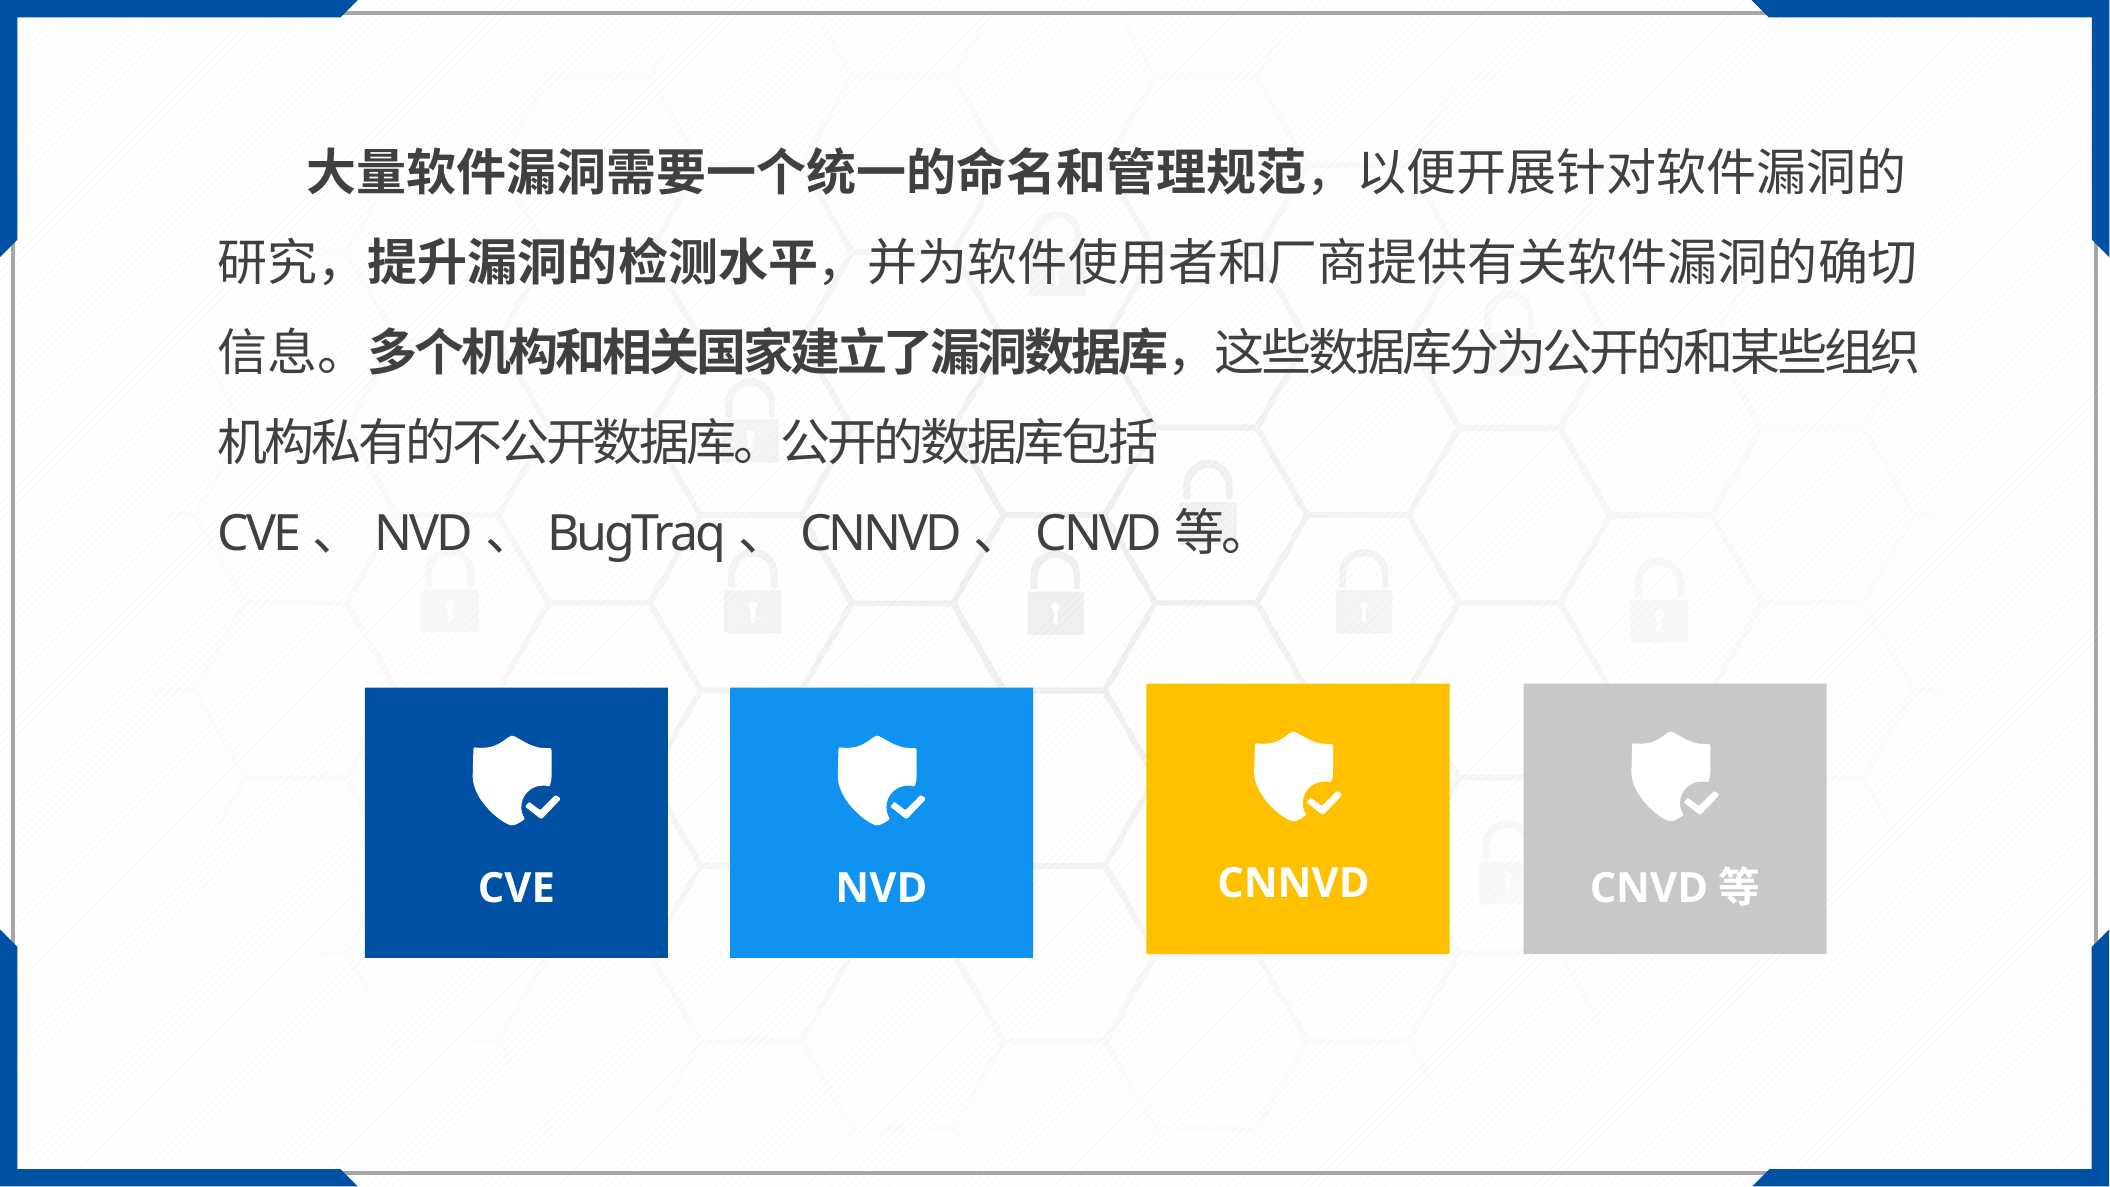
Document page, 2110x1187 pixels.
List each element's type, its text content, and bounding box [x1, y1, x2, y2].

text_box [1523, 683, 1827, 954]
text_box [730, 687, 1034, 959]
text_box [1146, 683, 1450, 954]
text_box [364, 687, 669, 959]
picture [80, 0, 2029, 1187]
text_box 大量软件漏洞需要一个统一的命名和管理规范，以便开展针对软件漏洞的研究，提升漏洞的检测水平，并为软件使用者和厂商提供有关软件漏洞的确切信息。多个机构和相关国家建立了漏洞数据库，这些数据库分为公开的和某些组织机构私有的不公开数据库。公开的数据库包括CVE、NVD、BugTraq、CNNVD、CNVD等。 [203, 103, 1953, 628]
